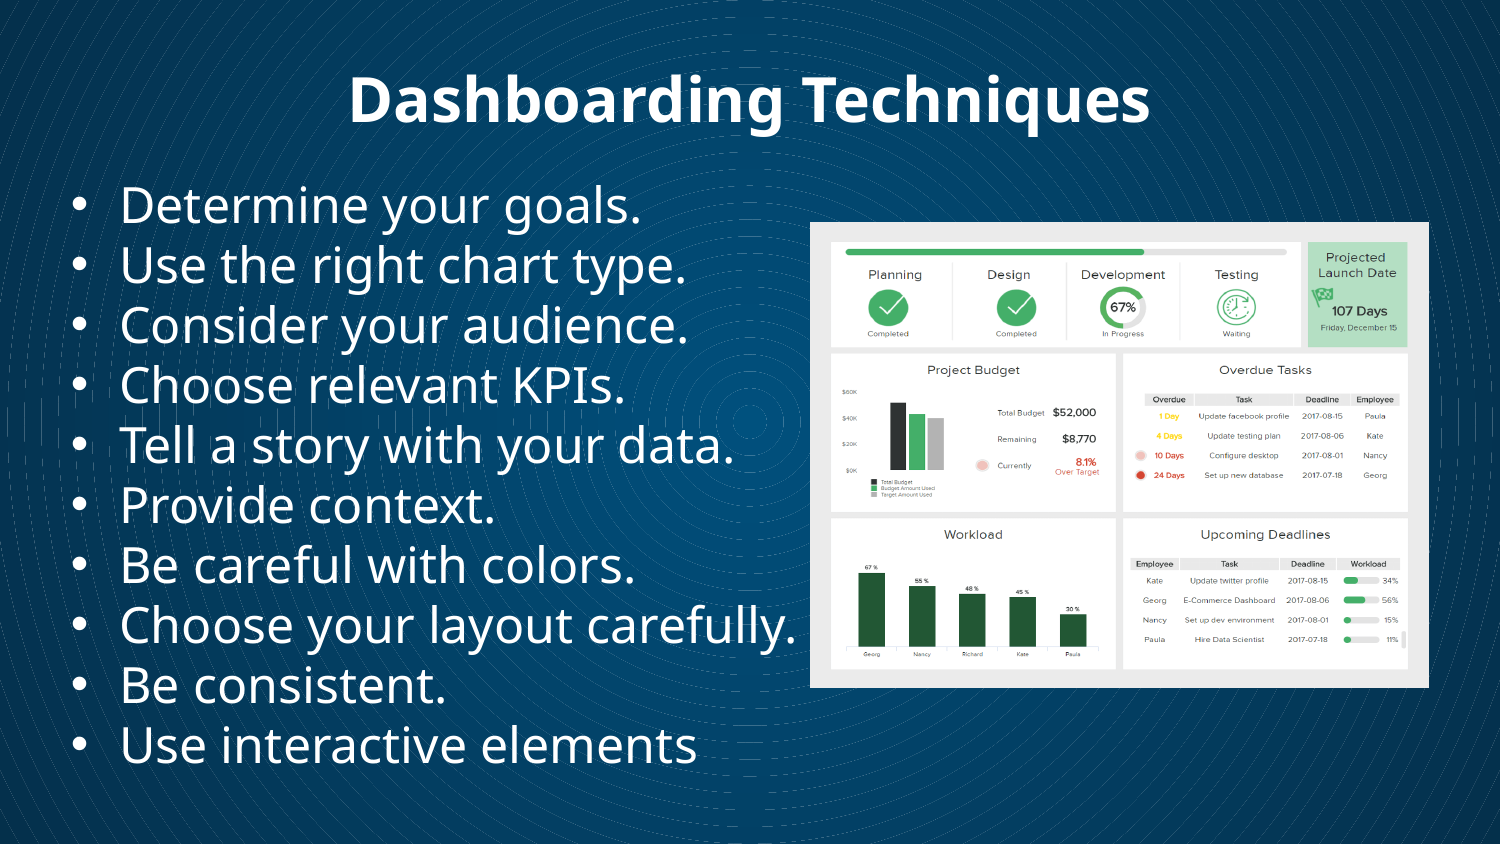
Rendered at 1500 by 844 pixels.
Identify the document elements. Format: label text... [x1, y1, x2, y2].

title Dashboarding Techniques [0, 0, 1500, 205]
text_box Determine your goals. Use the right chart type. Consider your audience. Choose relevant KPIs. Tell a story with your data. Provide context. Be careful with colors. Choose your layout carefully. Be consistent. Use interactive elements [35, 205, 894, 841]
picture [810, 222, 1429, 689]
